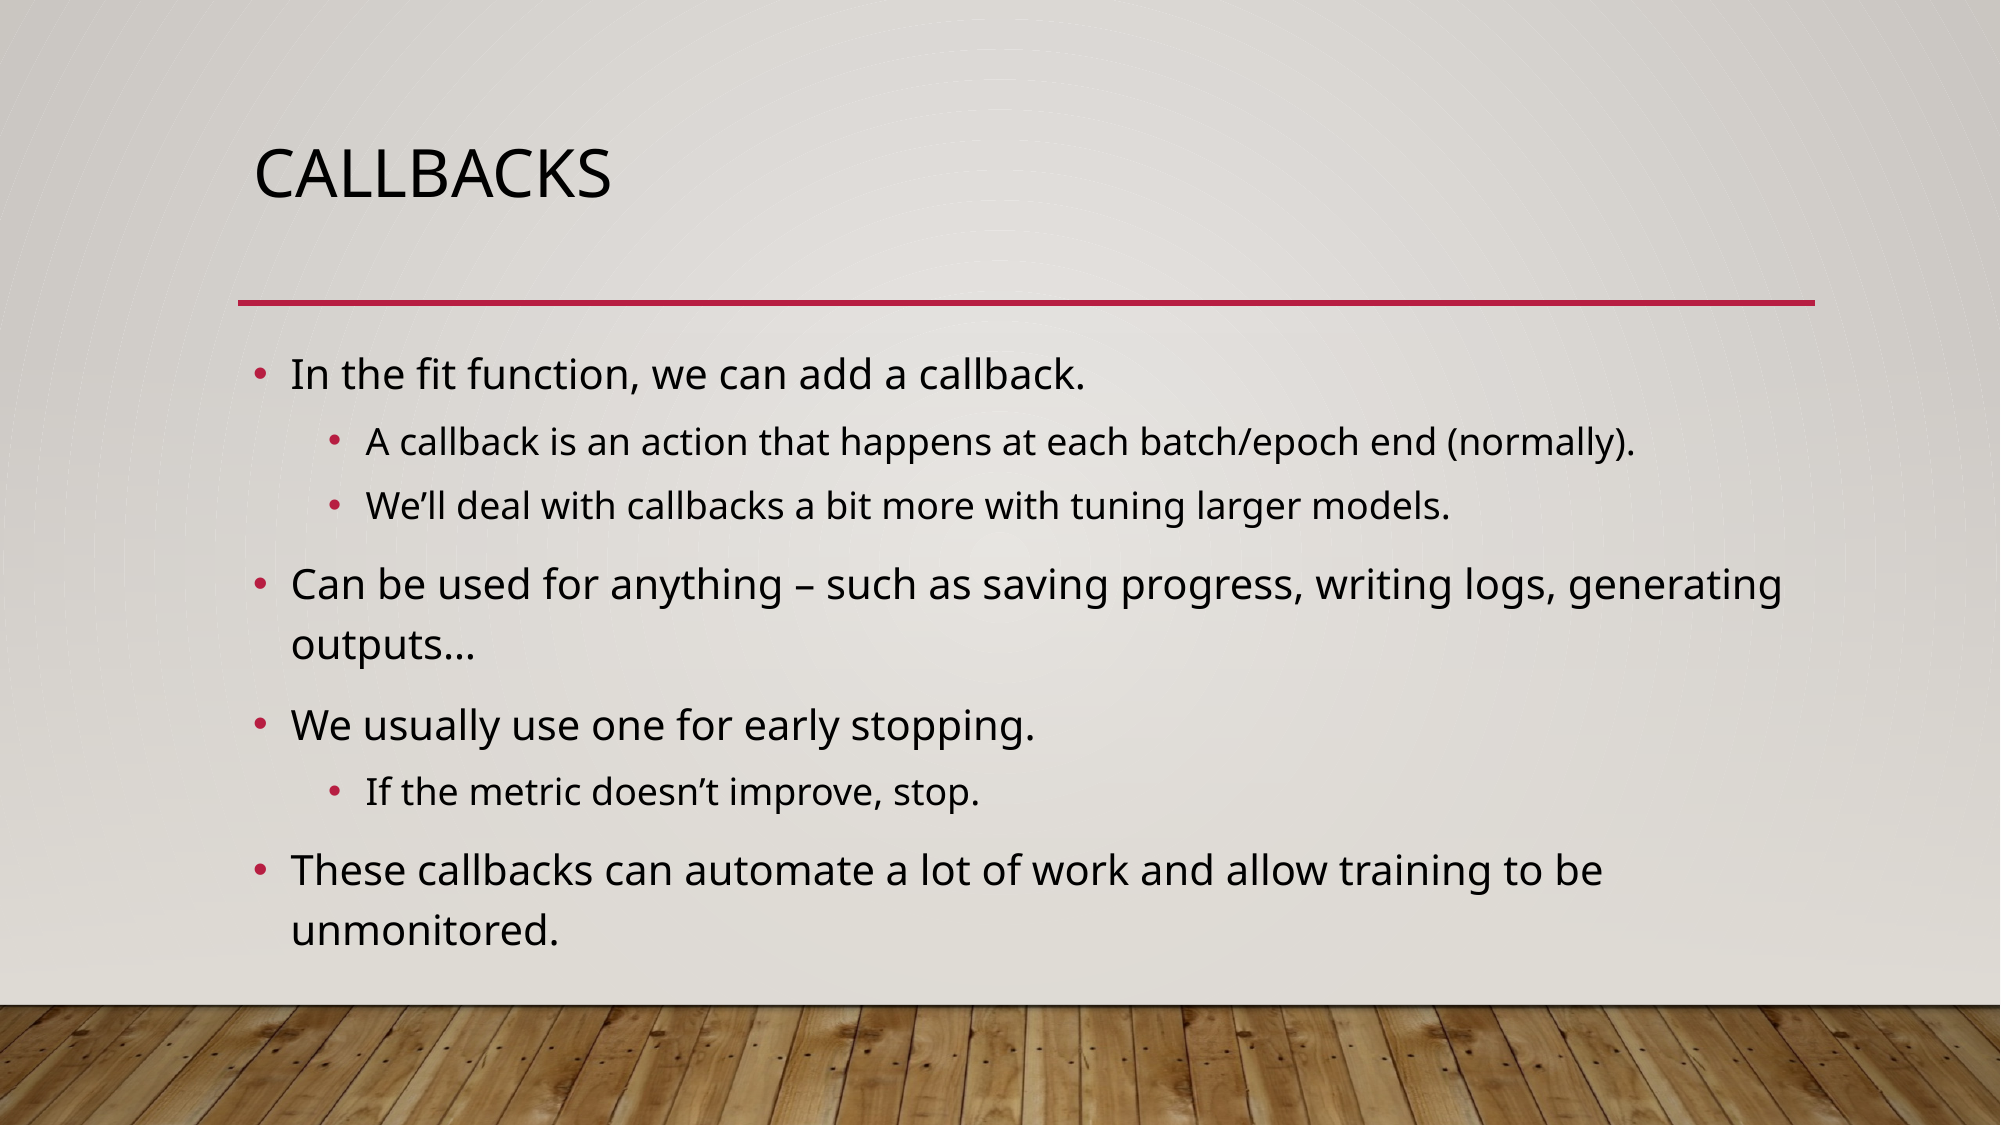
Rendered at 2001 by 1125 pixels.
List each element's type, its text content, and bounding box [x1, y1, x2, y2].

picture [0, 1005, 2000, 1125]
title Callbacks [238, 131, 1814, 305]
list In the fit function, we can add a callback. A callback is an action that happens at each batch/epoch end (normally). We’ll deal with callbacks a bit more with tuning larger models. Can be used for anything – such as saving progress, writing logs, generating outputs… We usually use one for early stopping. If the metric doesn’t improve, stop. These callbacks can automate a lot of work and allow training to be unmonitored. [238, 330, 1814, 993]
